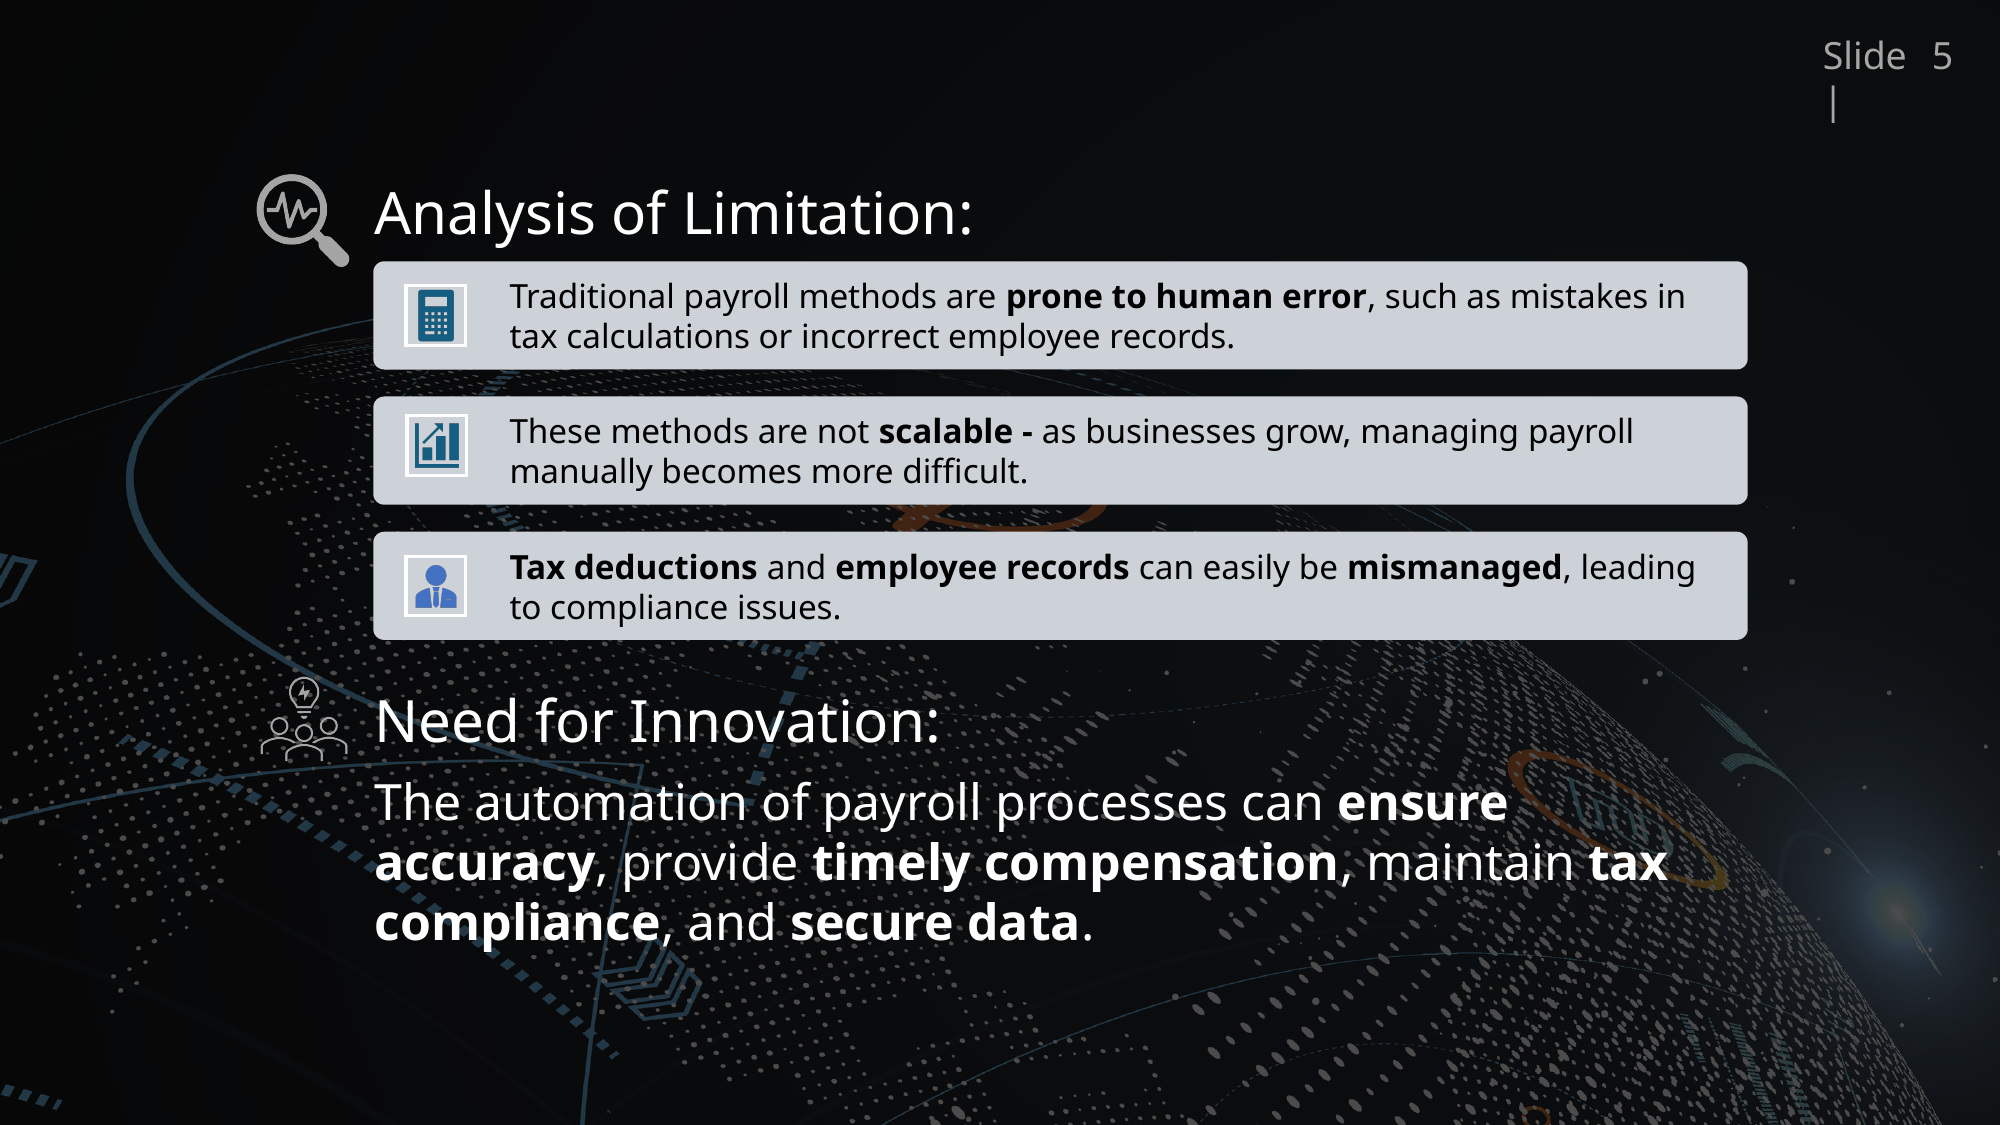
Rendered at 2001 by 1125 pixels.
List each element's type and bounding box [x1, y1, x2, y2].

picture [0, 0, 2000, 1125]
text_box [372, 260, 1749, 641]
